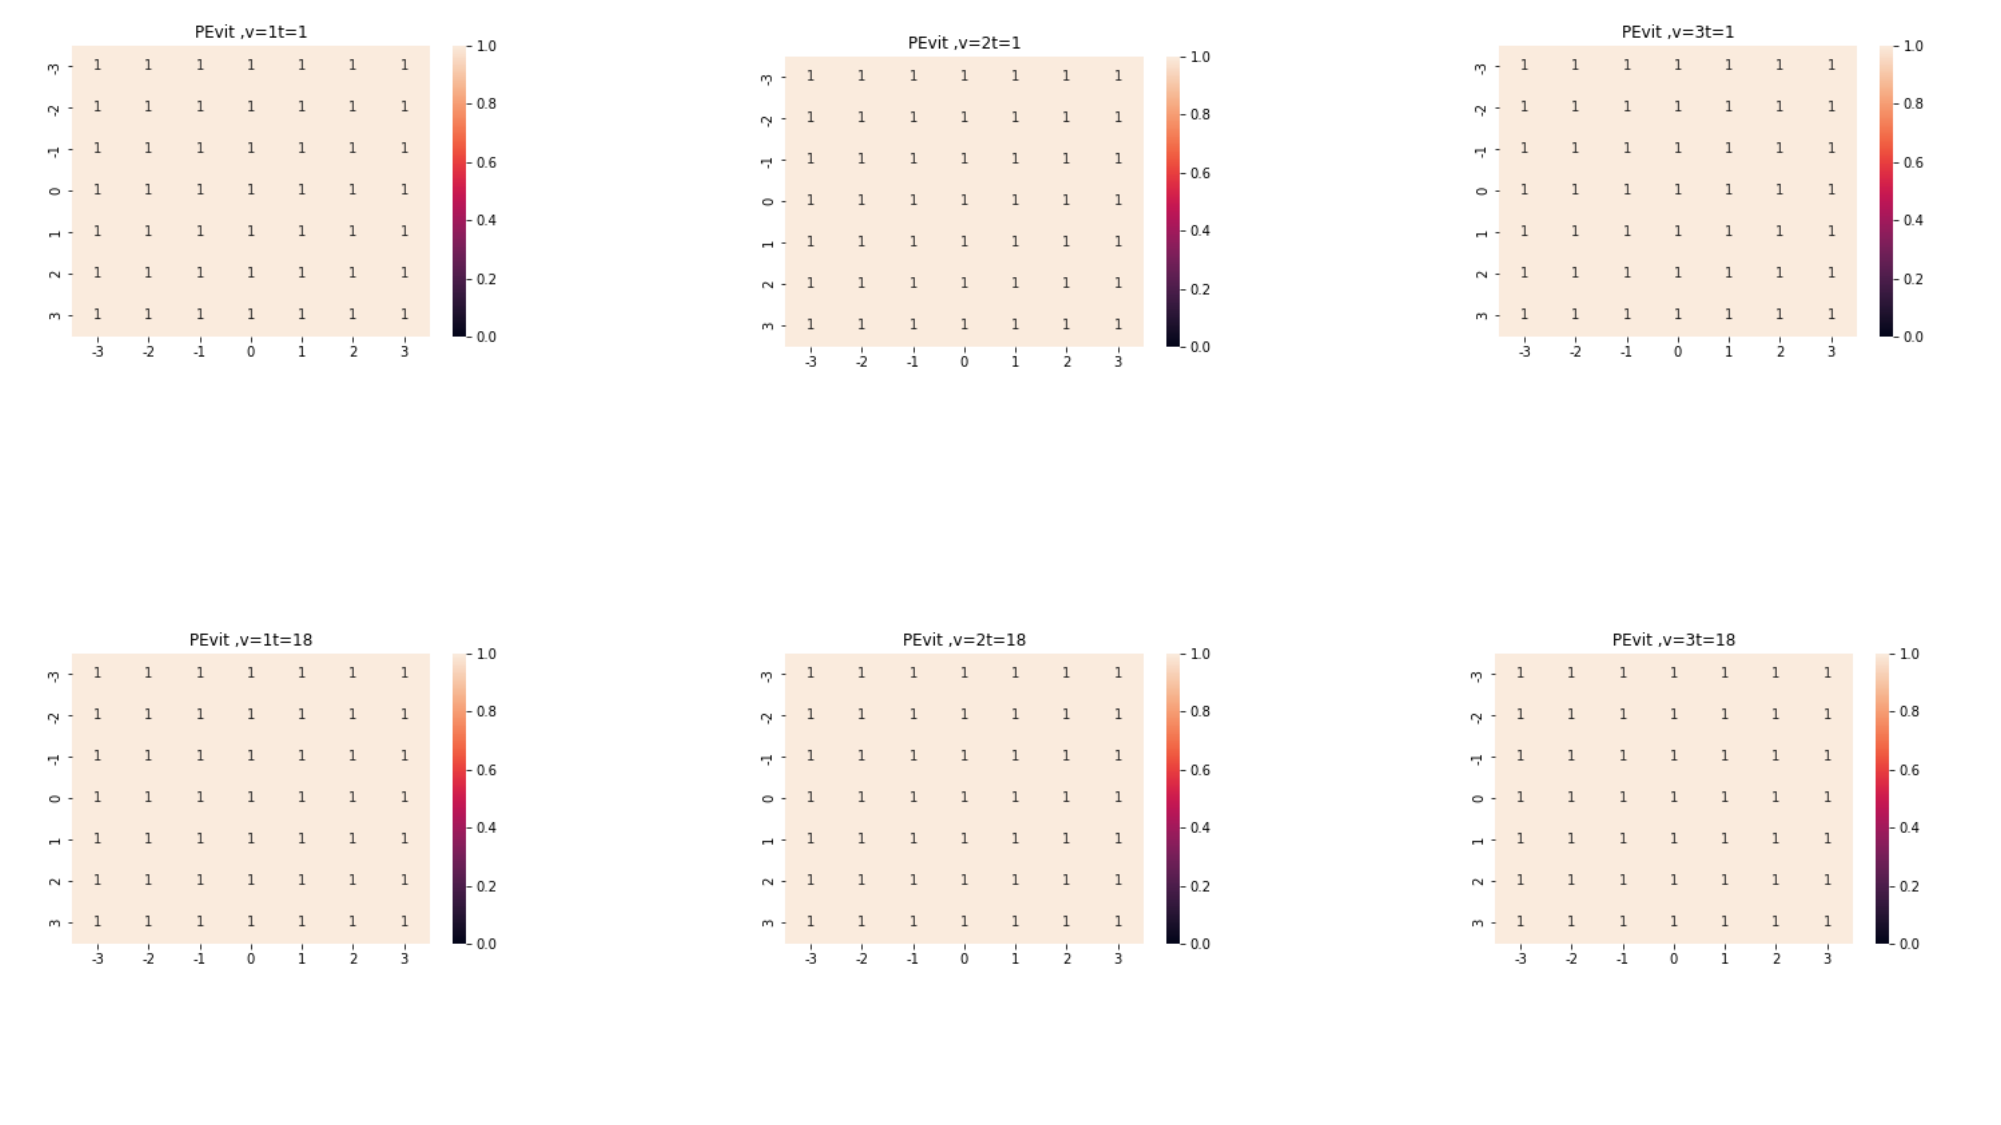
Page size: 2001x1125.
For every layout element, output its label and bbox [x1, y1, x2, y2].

picture [1423, 607, 2000, 992]
picture [713, 607, 1291, 992]
picture [0, 607, 577, 992]
list [0, 0, 577, 385]
picture [713, 10, 1291, 395]
picture [1427, 0, 2000, 385]
